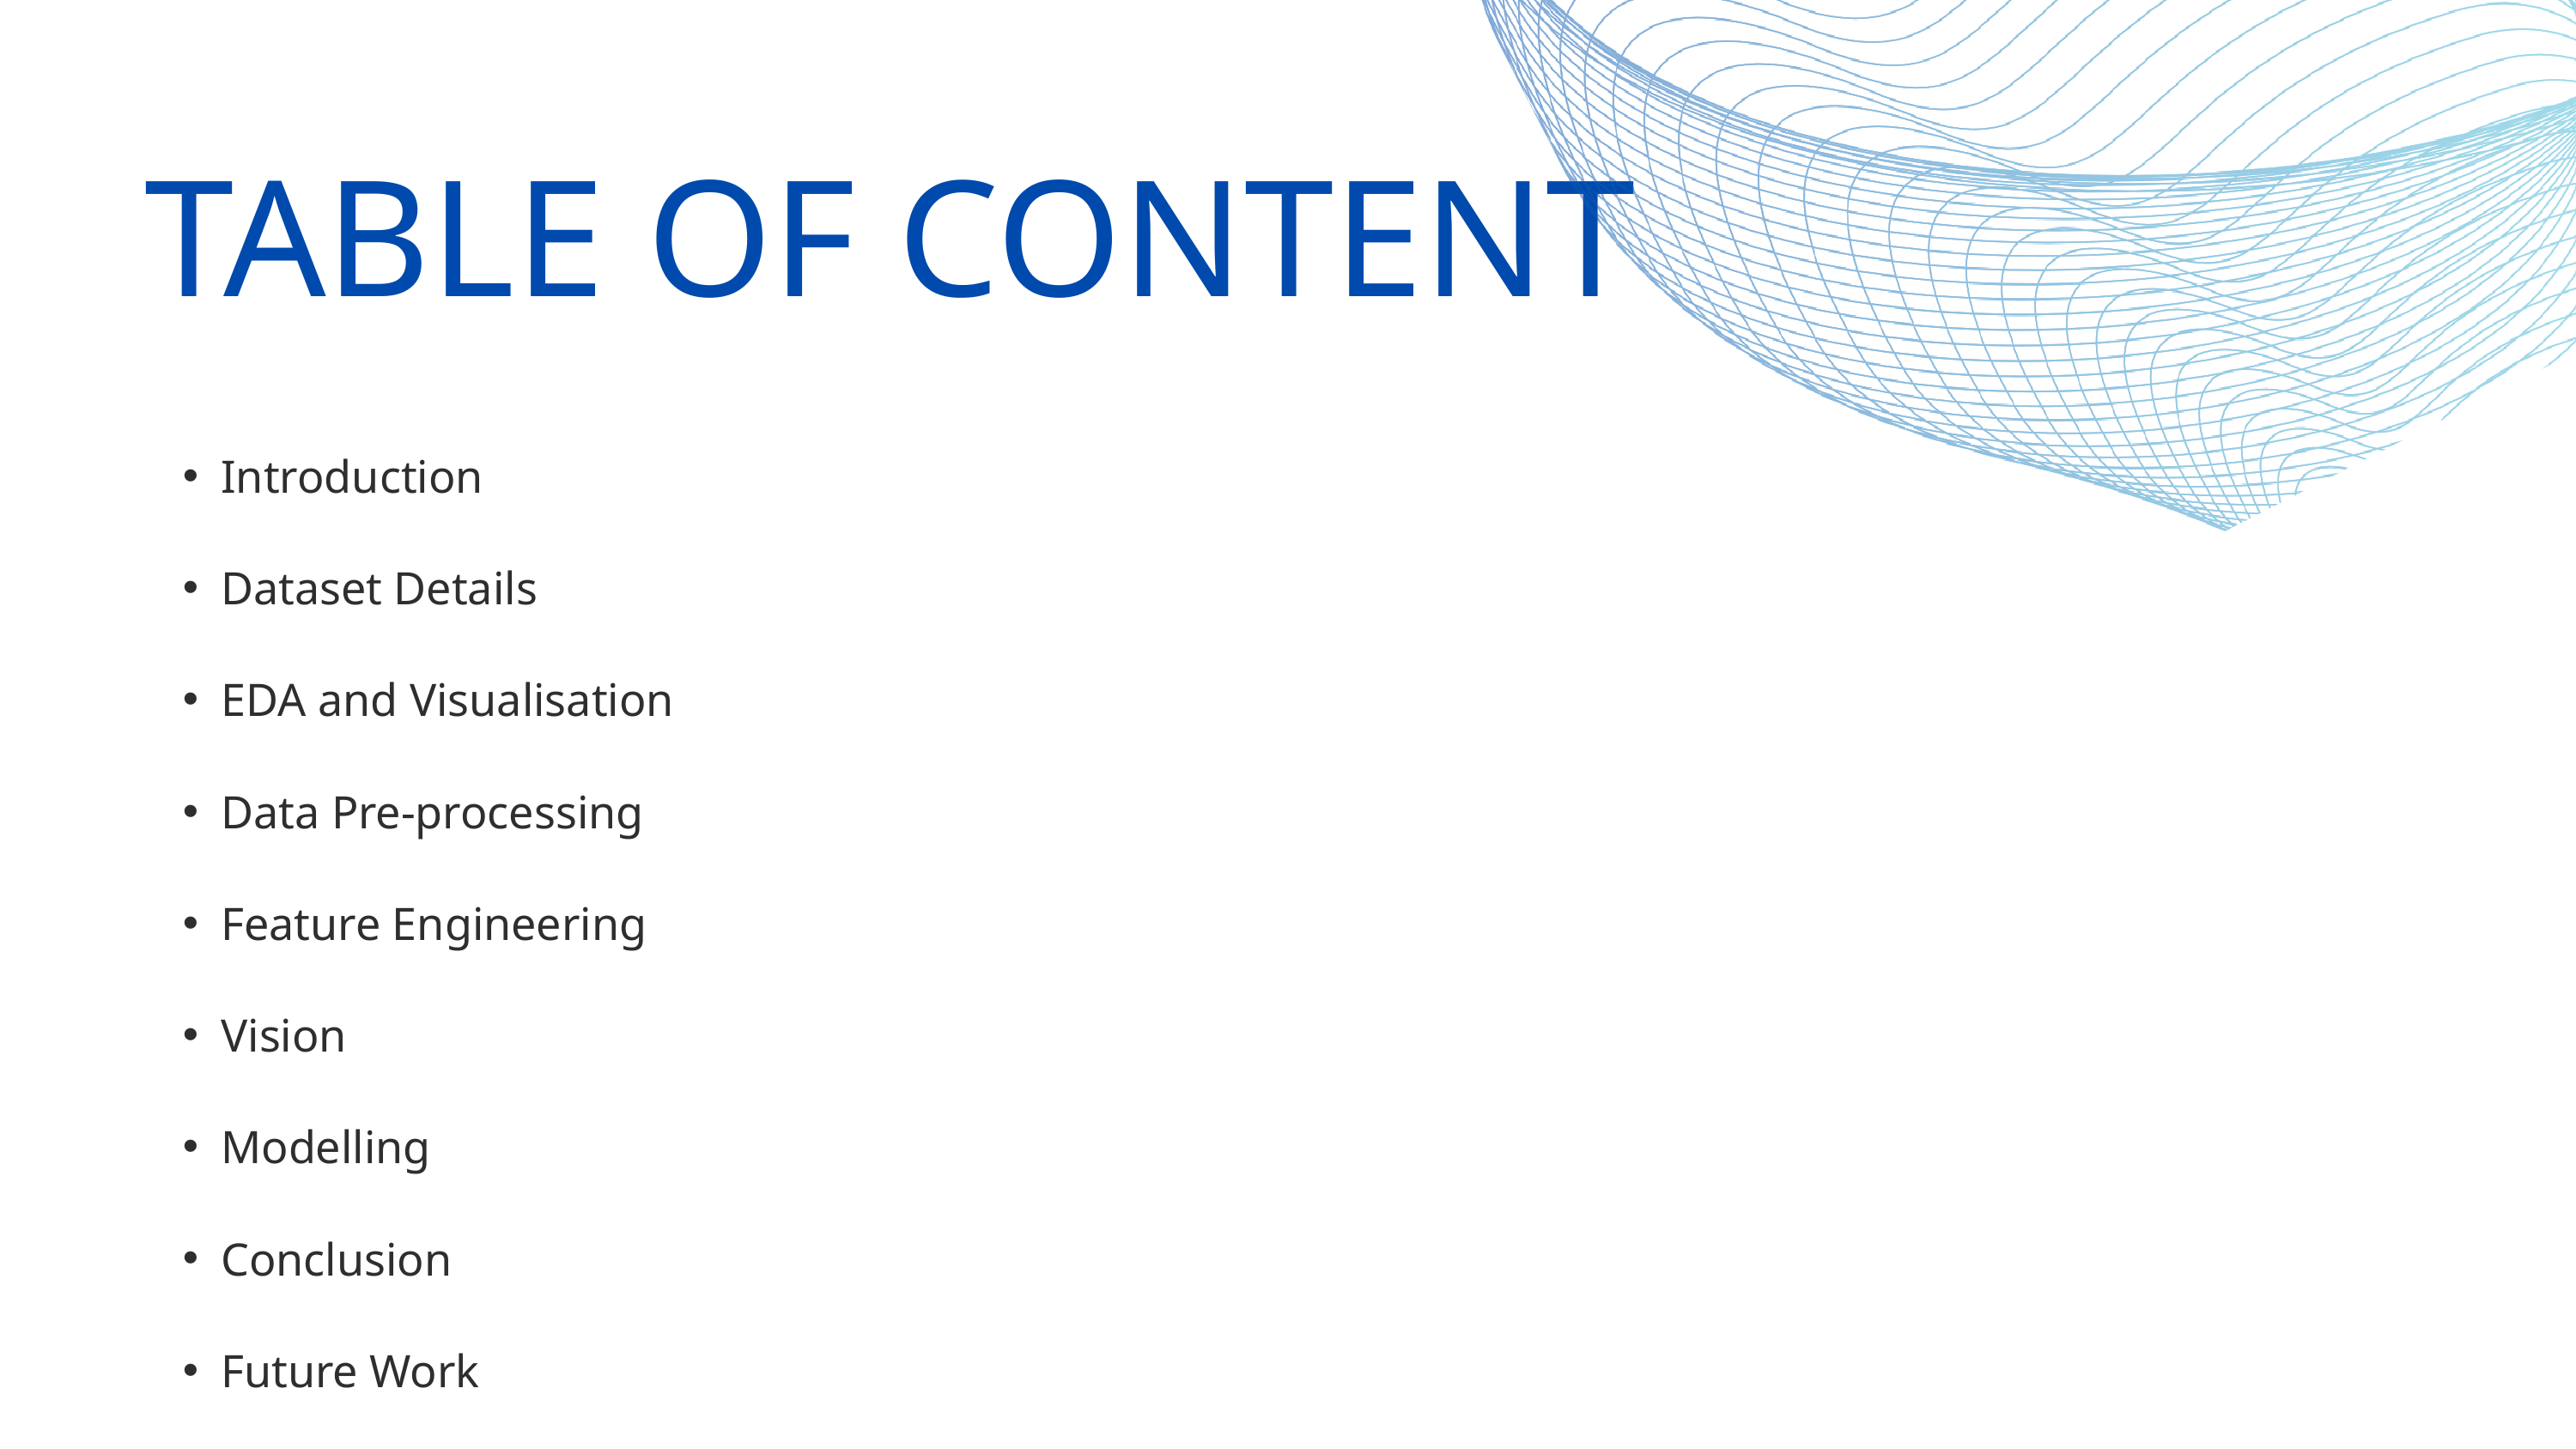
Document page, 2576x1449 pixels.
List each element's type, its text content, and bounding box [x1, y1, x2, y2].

text_box TABLE OF CONTENT [144, 167, 1644, 329]
text_box [1476, 0, 2576, 724]
text_box Introduction Dataset Details EDA and Visualisation Data Pre-processing Feature Engineering Vision Modelling Conclusion Future Work [144, 390, 764, 1449]
